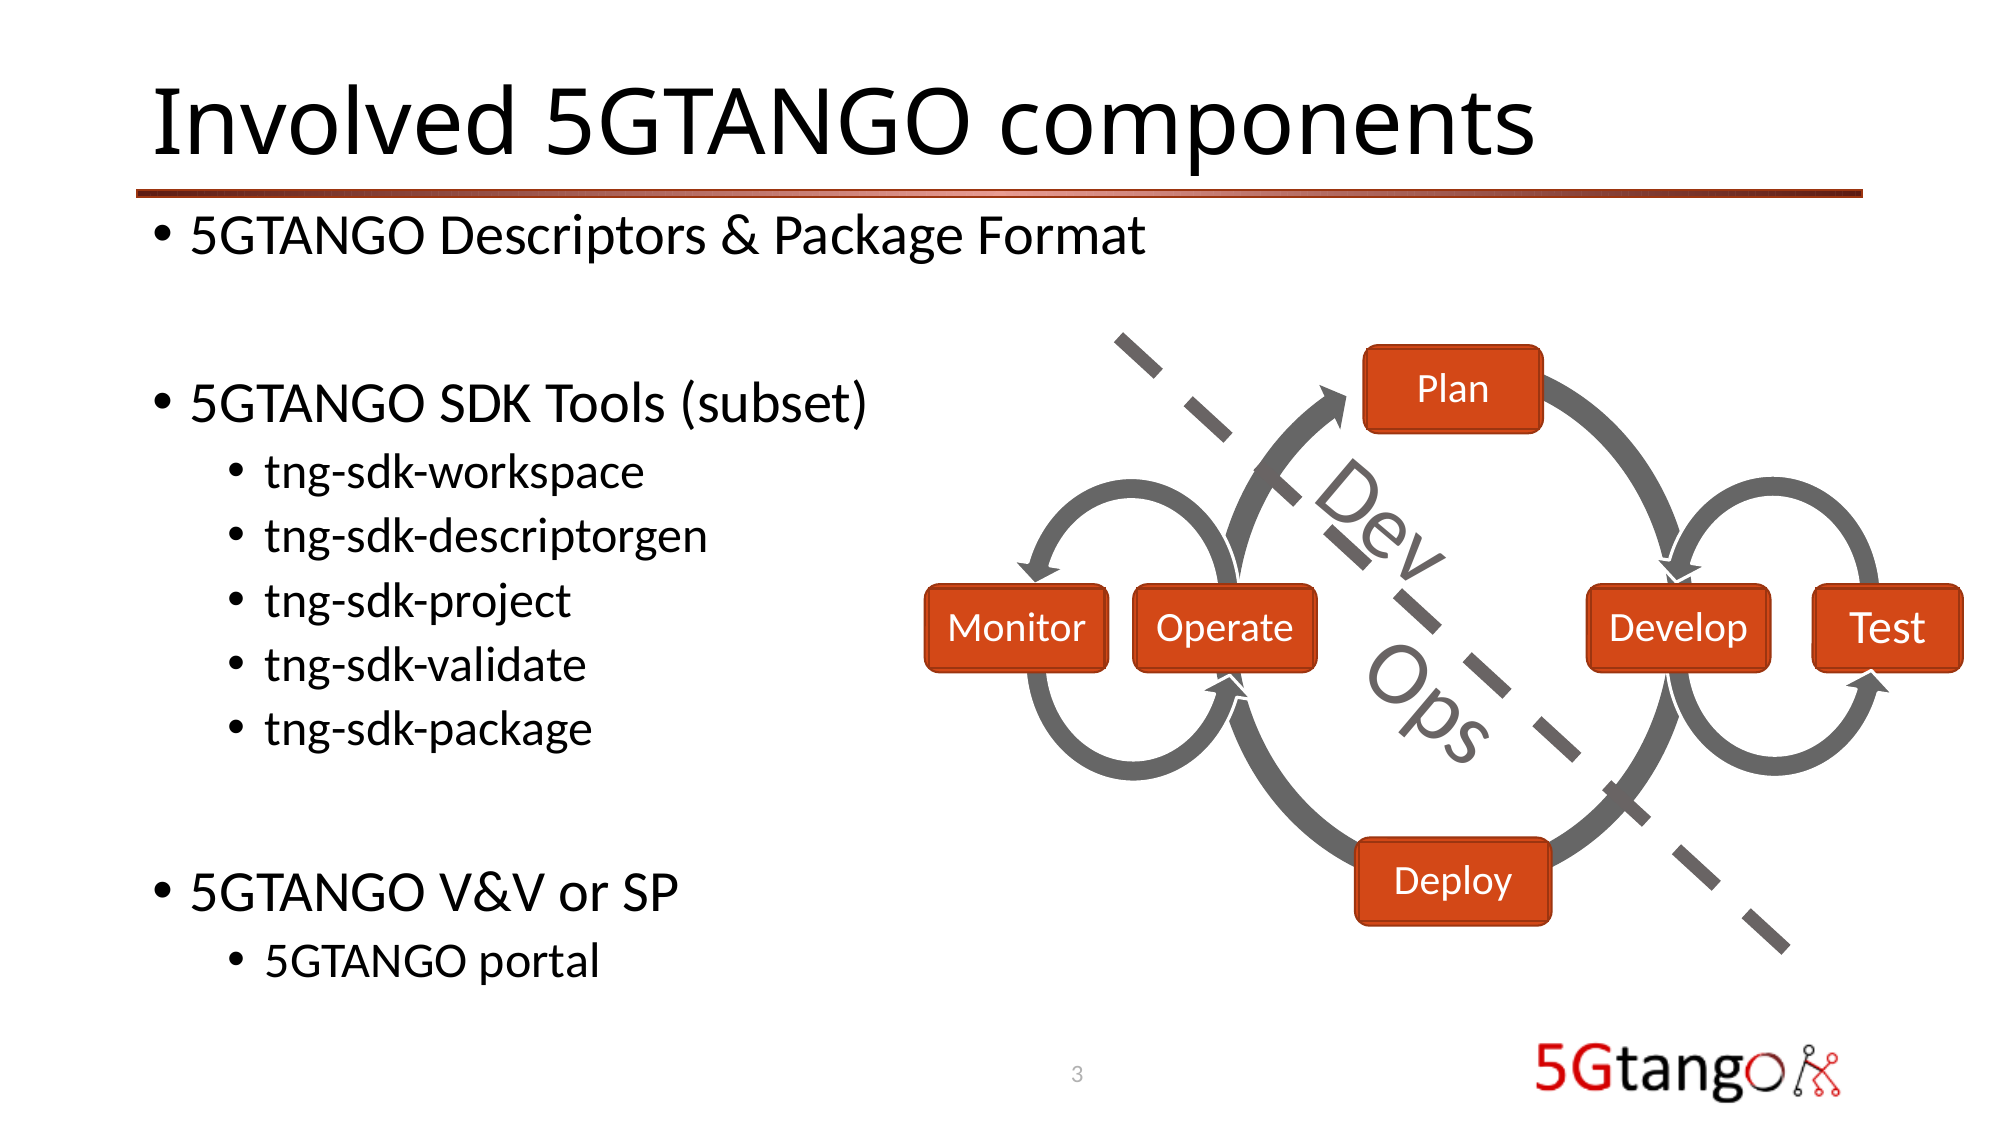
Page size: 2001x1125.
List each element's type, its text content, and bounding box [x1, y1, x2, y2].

slide_number 3 [901, 1042, 1099, 1103]
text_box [924, 337, 1963, 975]
list 5GTANGO Descriptors & Package Format 5GTANGO SDK Tools (subset) tng-sdk-workspace tng-sdk-descriptorgen tng-sdk-project tng-sdk-validate tng-sdk-package 5GTANGO V&V or SP 5GTANGO portal [137, 197, 1863, 1014]
title Involved 5GTANGO components [137, 59, 1863, 190]
picture [1512, 1031, 1863, 1114]
